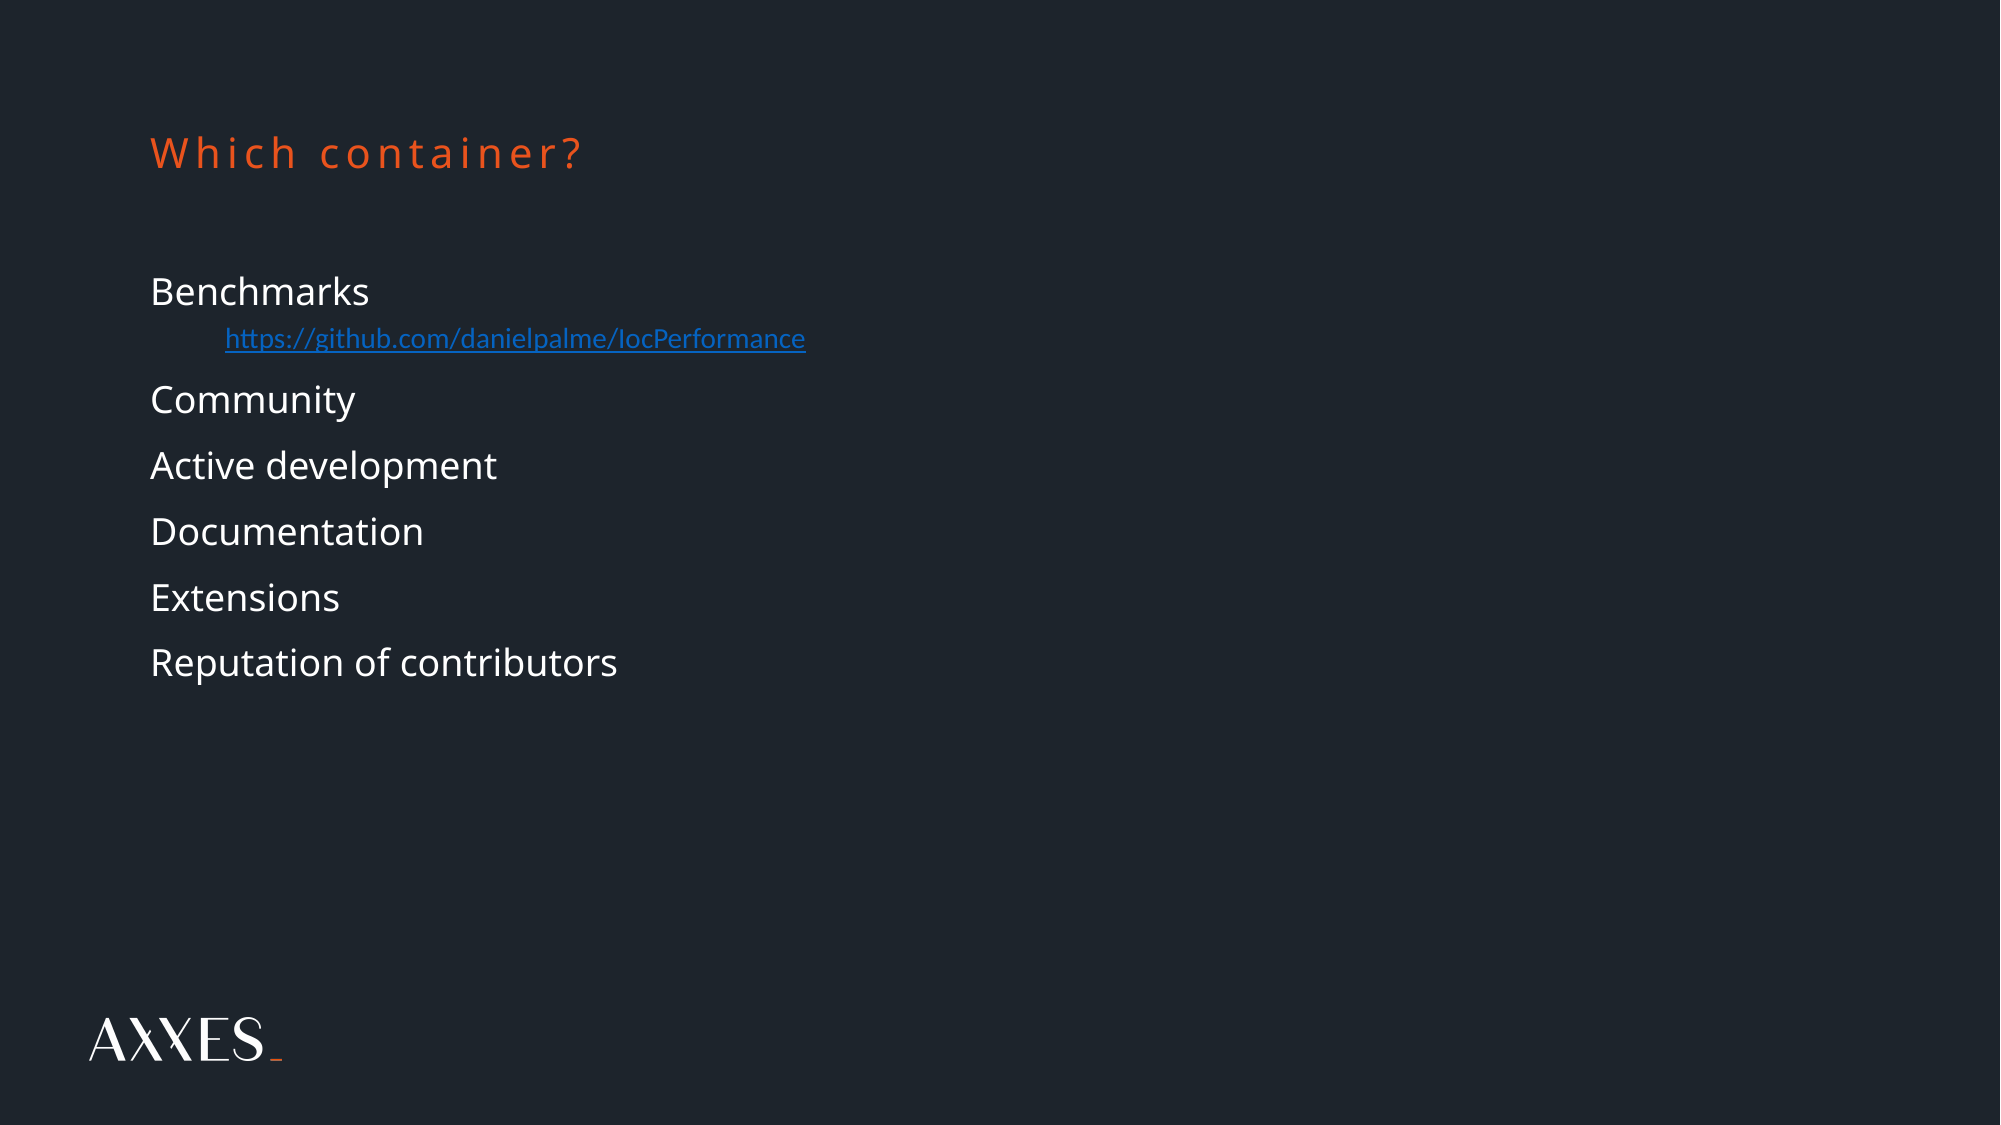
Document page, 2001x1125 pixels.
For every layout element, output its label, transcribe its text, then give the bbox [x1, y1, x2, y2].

picture [89, 1017, 282, 1061]
title Which container? [135, 113, 959, 186]
list Benchmarks https://github.com/danielpalme/IocPerformance Community Active development Documentation Extensions Reputation of contributors [135, 260, 1858, 905]
